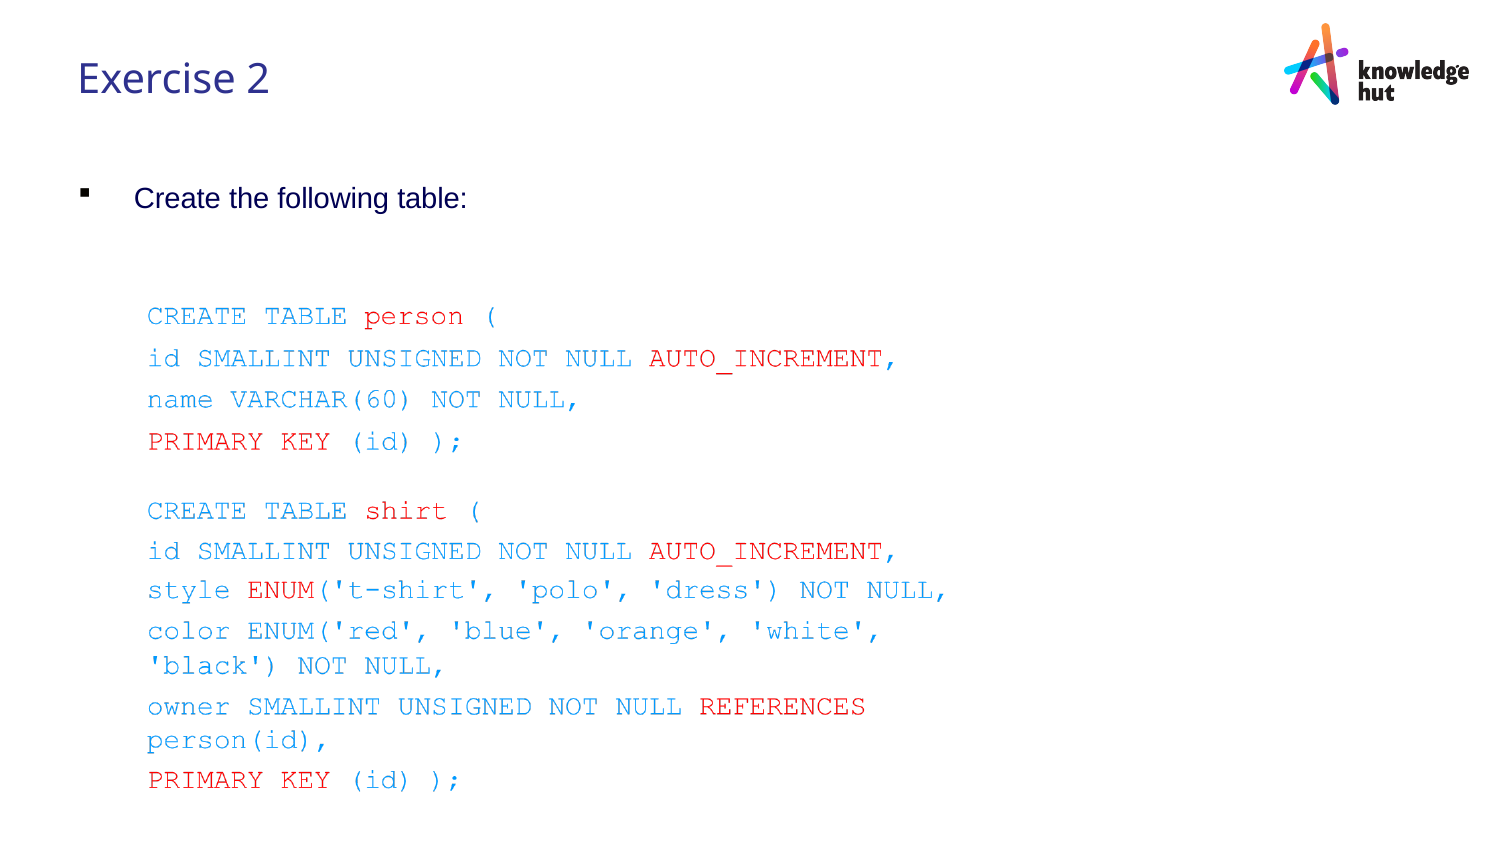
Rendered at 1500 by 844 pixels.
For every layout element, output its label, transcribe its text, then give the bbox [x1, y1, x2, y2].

text_box Create the following table: [61, 172, 1469, 222]
text_box Exercise 2 [62, 43, 286, 109]
picture [1284, 23, 1469, 105]
picture [129, 225, 1001, 814]
